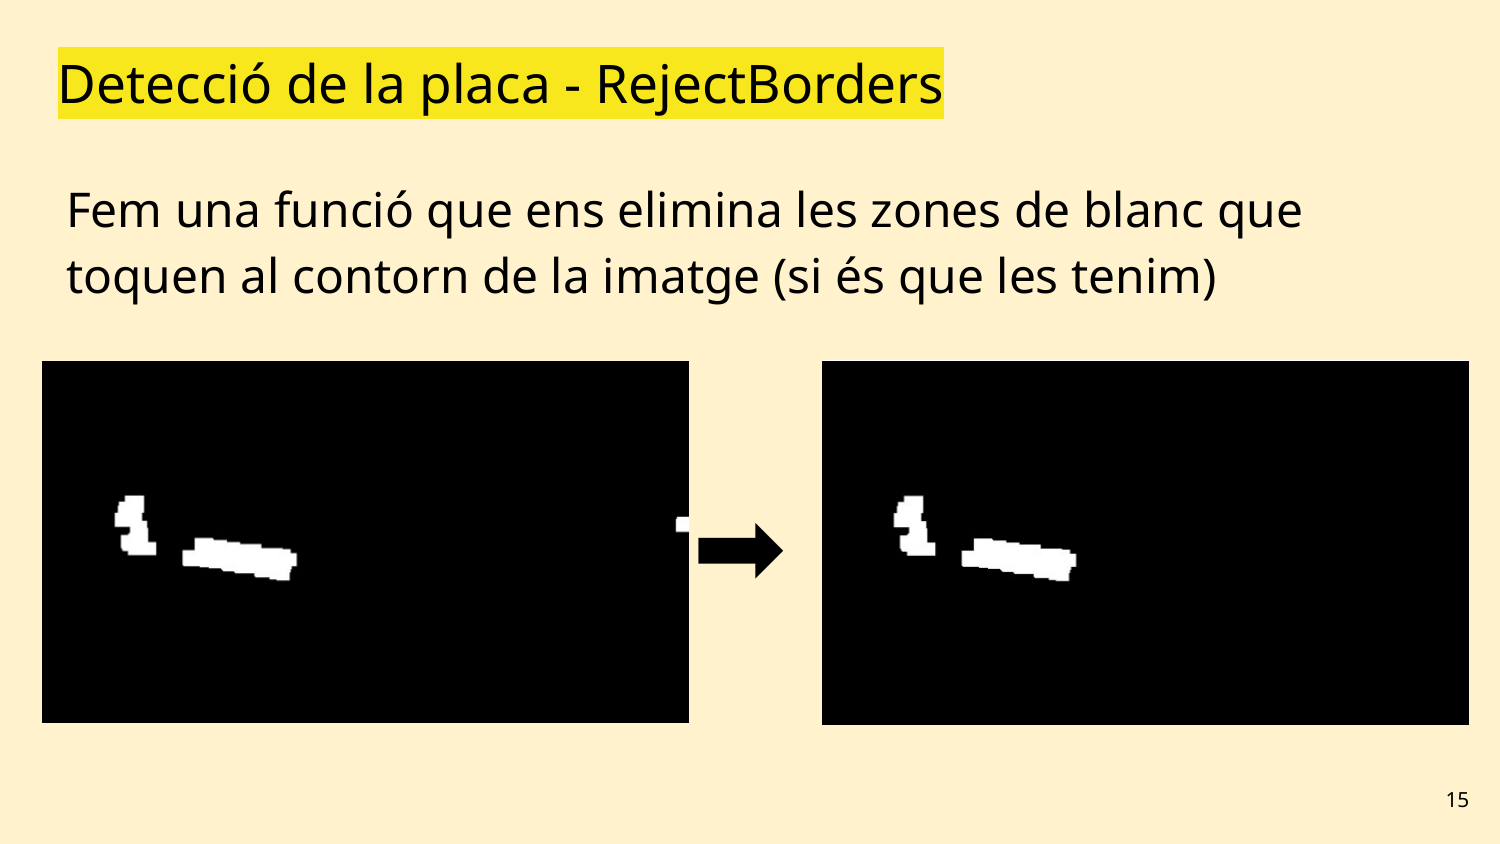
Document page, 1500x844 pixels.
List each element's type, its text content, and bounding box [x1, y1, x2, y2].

picture [42, 361, 689, 723]
title Detecció de la placa - RejectBorders [42, 35, 1441, 130]
text_box ➡ [695, 458, 817, 624]
slide_number ‹#› [1394, 769, 1484, 834]
text_box Fem una funció que ens elimina les zones de blanc que toquen al contorn de la imatge (si és que les tenim) [51, 155, 1433, 384]
picture [822, 359, 1469, 725]
